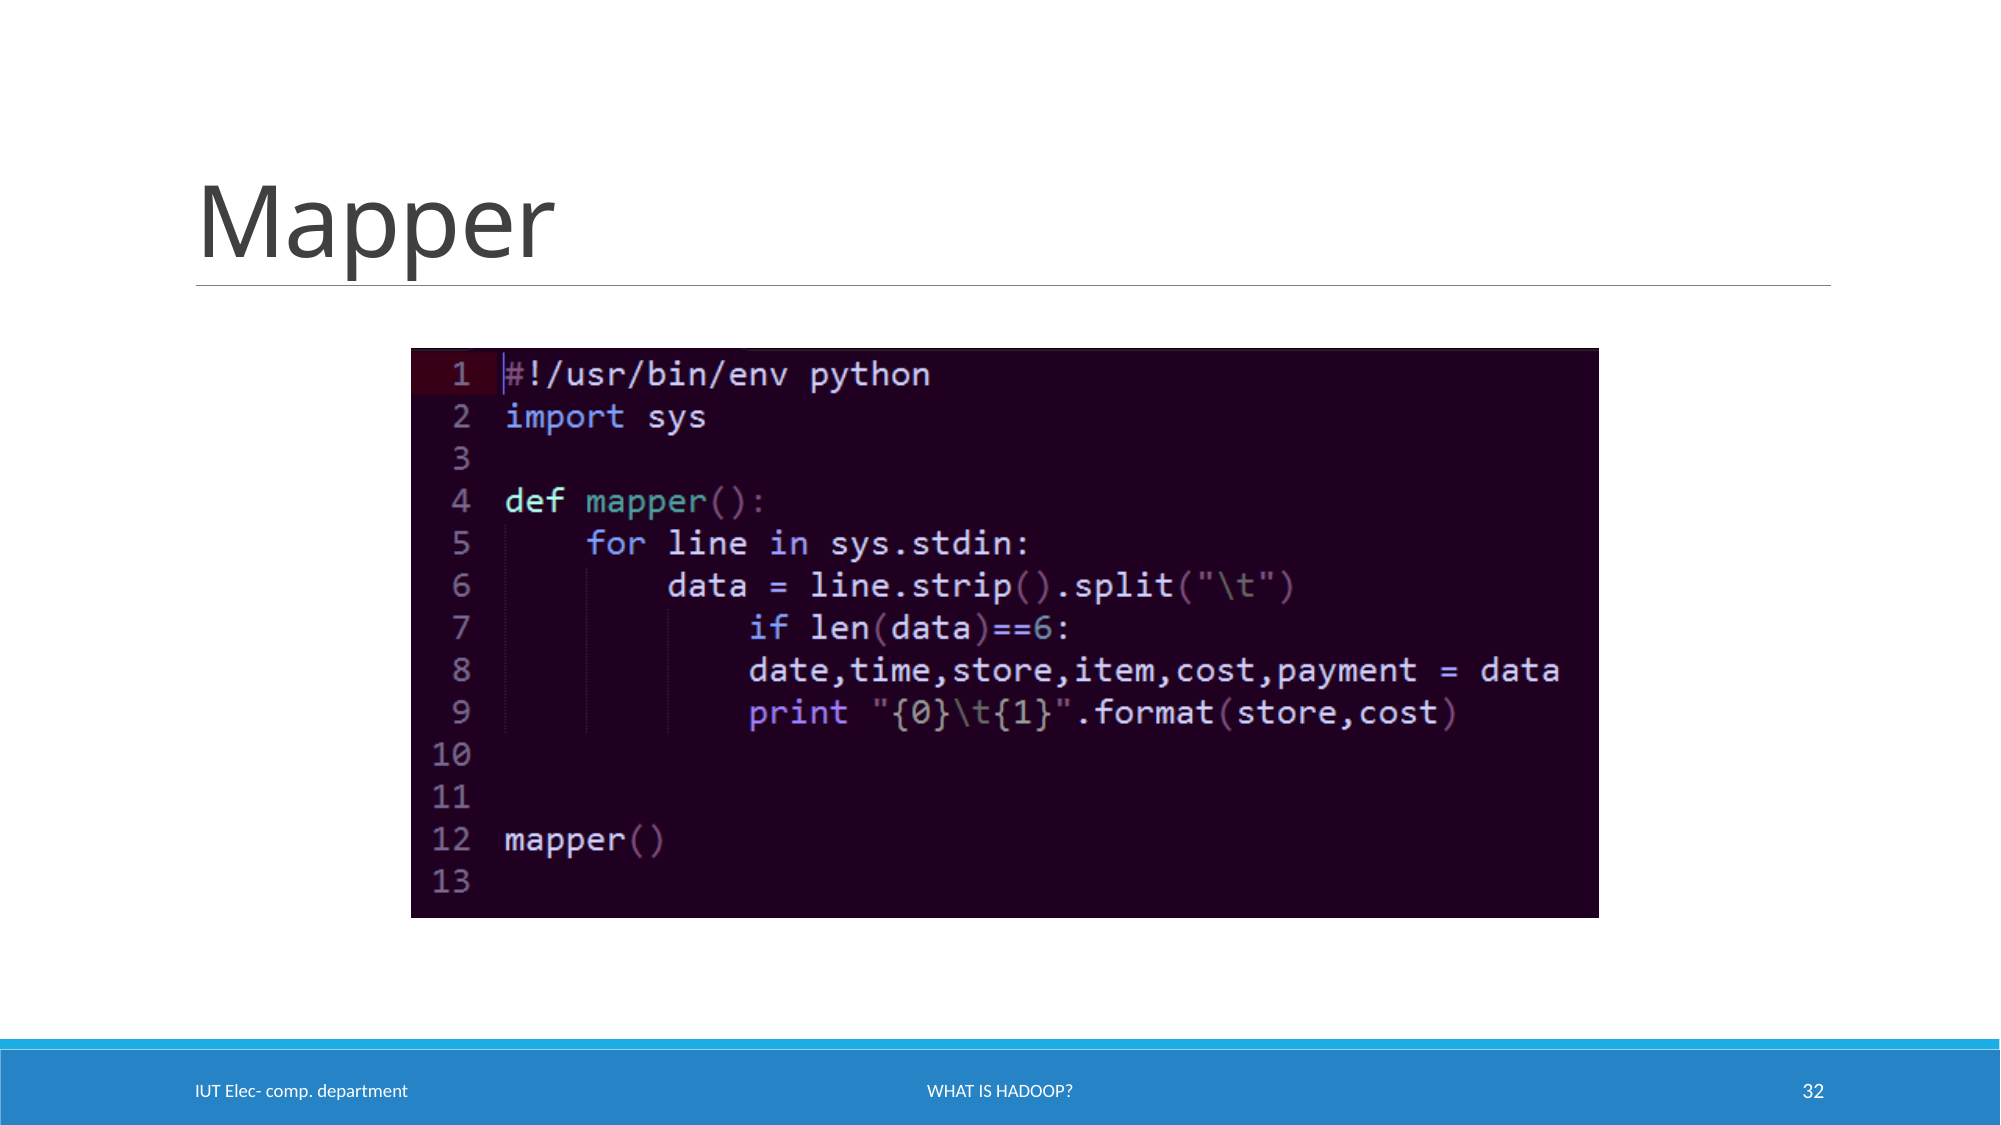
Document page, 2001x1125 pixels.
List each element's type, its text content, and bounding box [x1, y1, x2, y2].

footer What is hadoop? [604, 1059, 1396, 1120]
slide_number IUT Elec- comp. department [180, 1059, 586, 1120]
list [410, 347, 1600, 918]
slide_number 32 [1624, 1059, 1840, 1120]
title Mapper [180, 47, 1830, 285]
